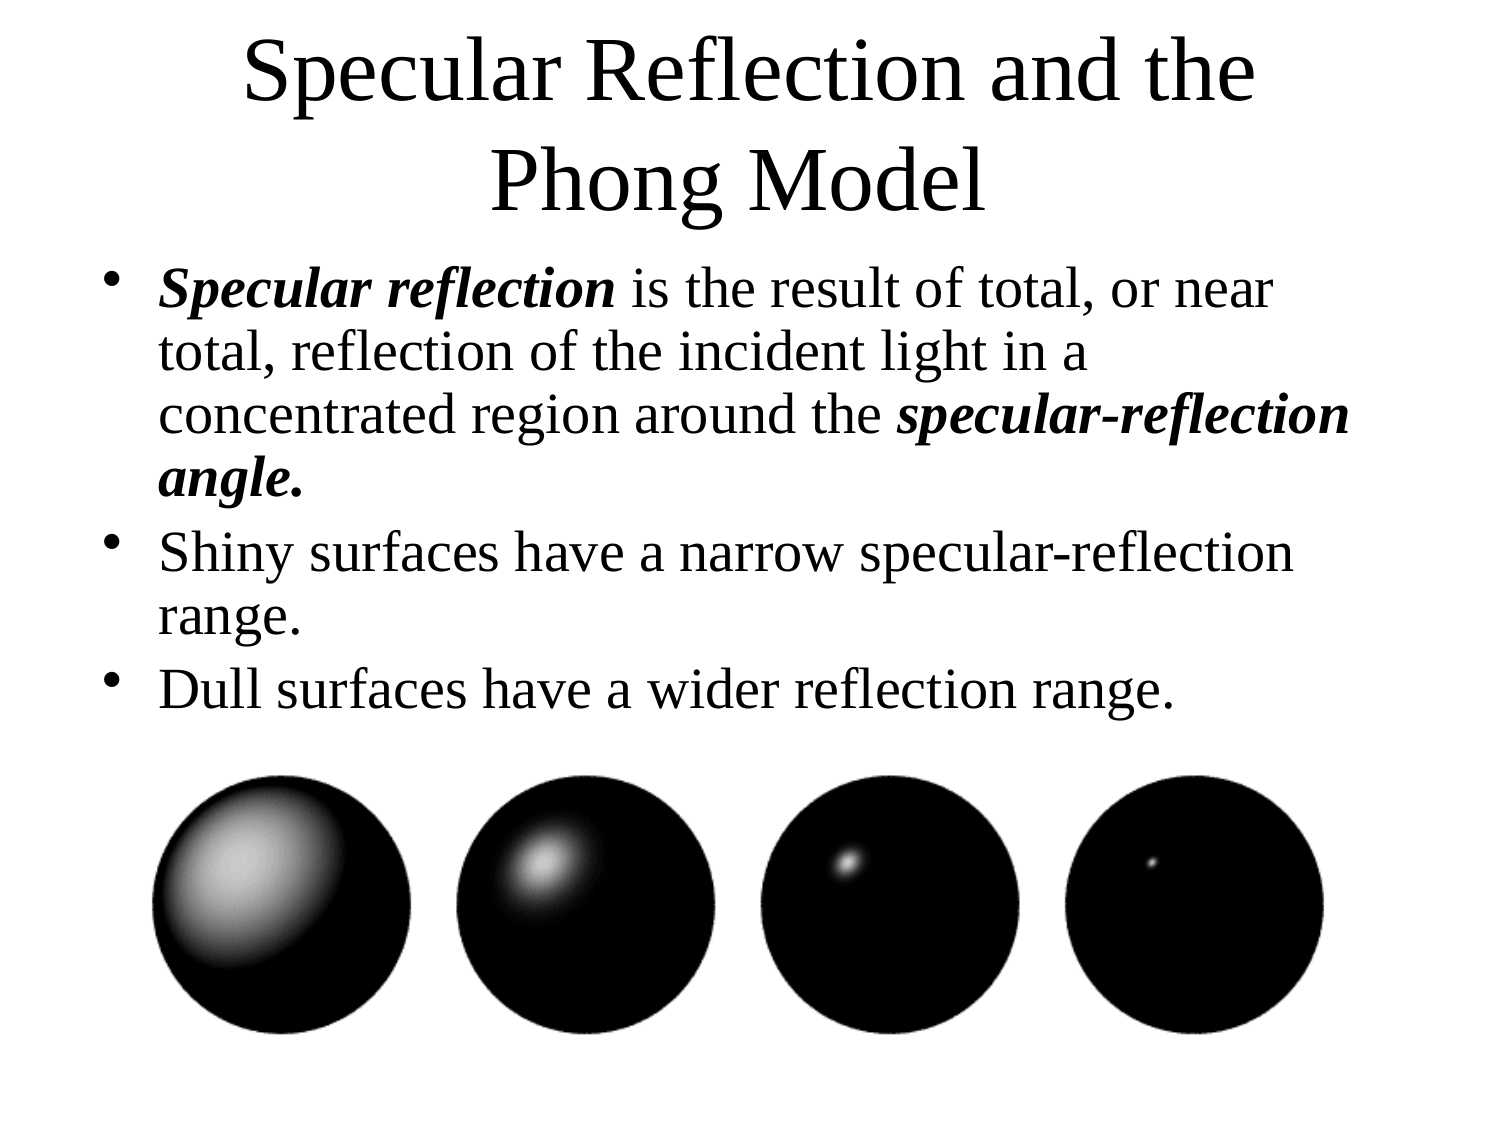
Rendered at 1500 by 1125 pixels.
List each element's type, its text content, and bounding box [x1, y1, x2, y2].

list Specular reflection is the result of total, or near total, reflection of the incident light in a concentrated region around the specular-reflection angle. Shiny surfaces have a narrow specular-reflection range. Dull surfaces have a wider reflection range. [87, 249, 1401, 601]
title Specular Reflection and the Phong Model [112, 24, 1388, 213]
picture [112, 736, 1363, 1076]
